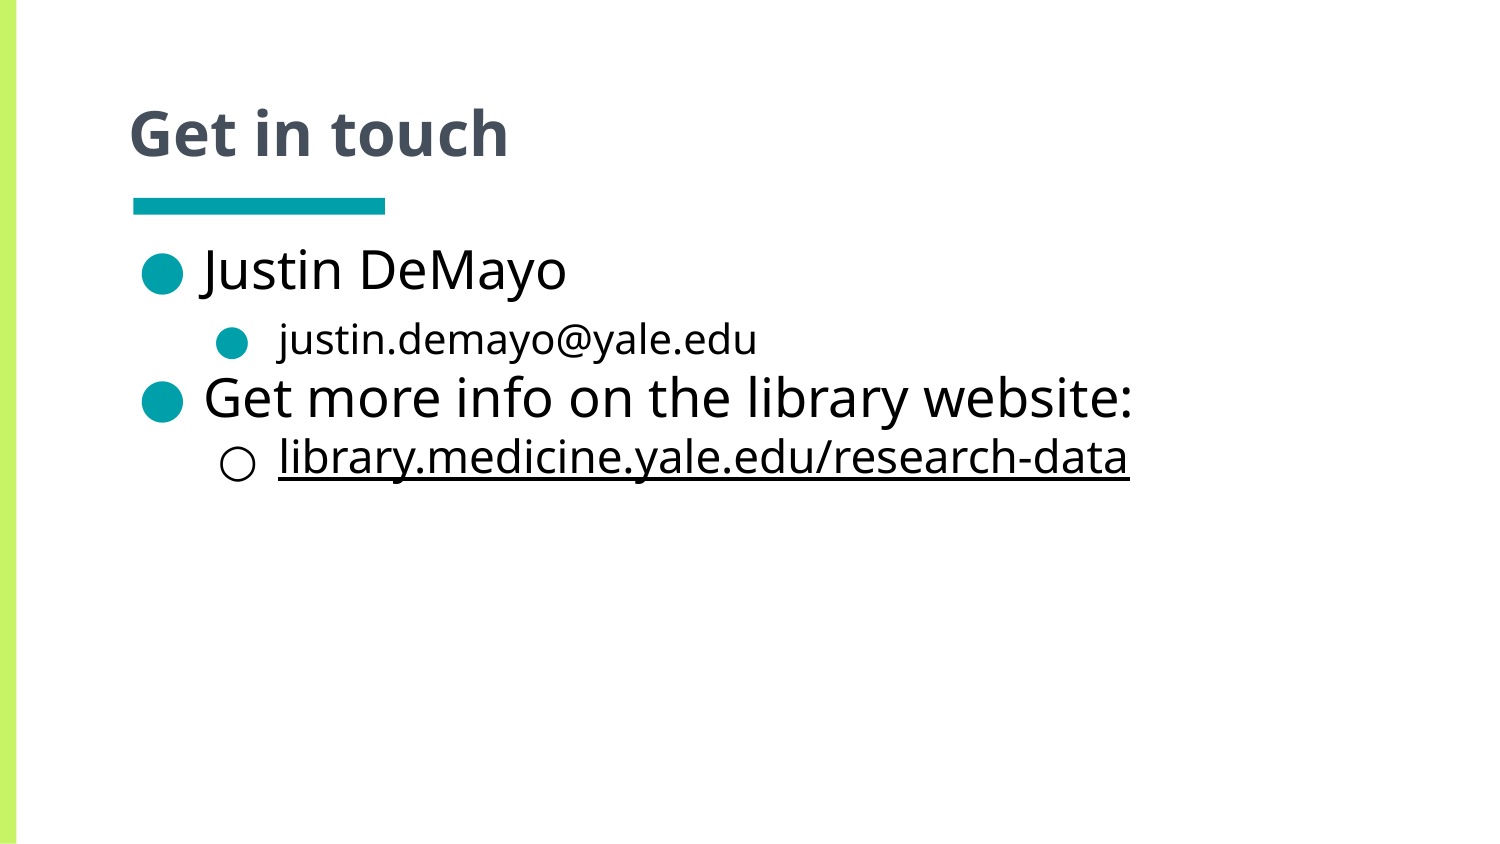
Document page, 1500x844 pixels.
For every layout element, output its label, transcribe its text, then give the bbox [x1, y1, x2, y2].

title Get in touch [113, 24, 1387, 184]
list Justin DeMayo justin.demayo@yale.edu Get more info on the library website: library.medicine.yale.edu/research-data [113, 220, 1387, 692]
